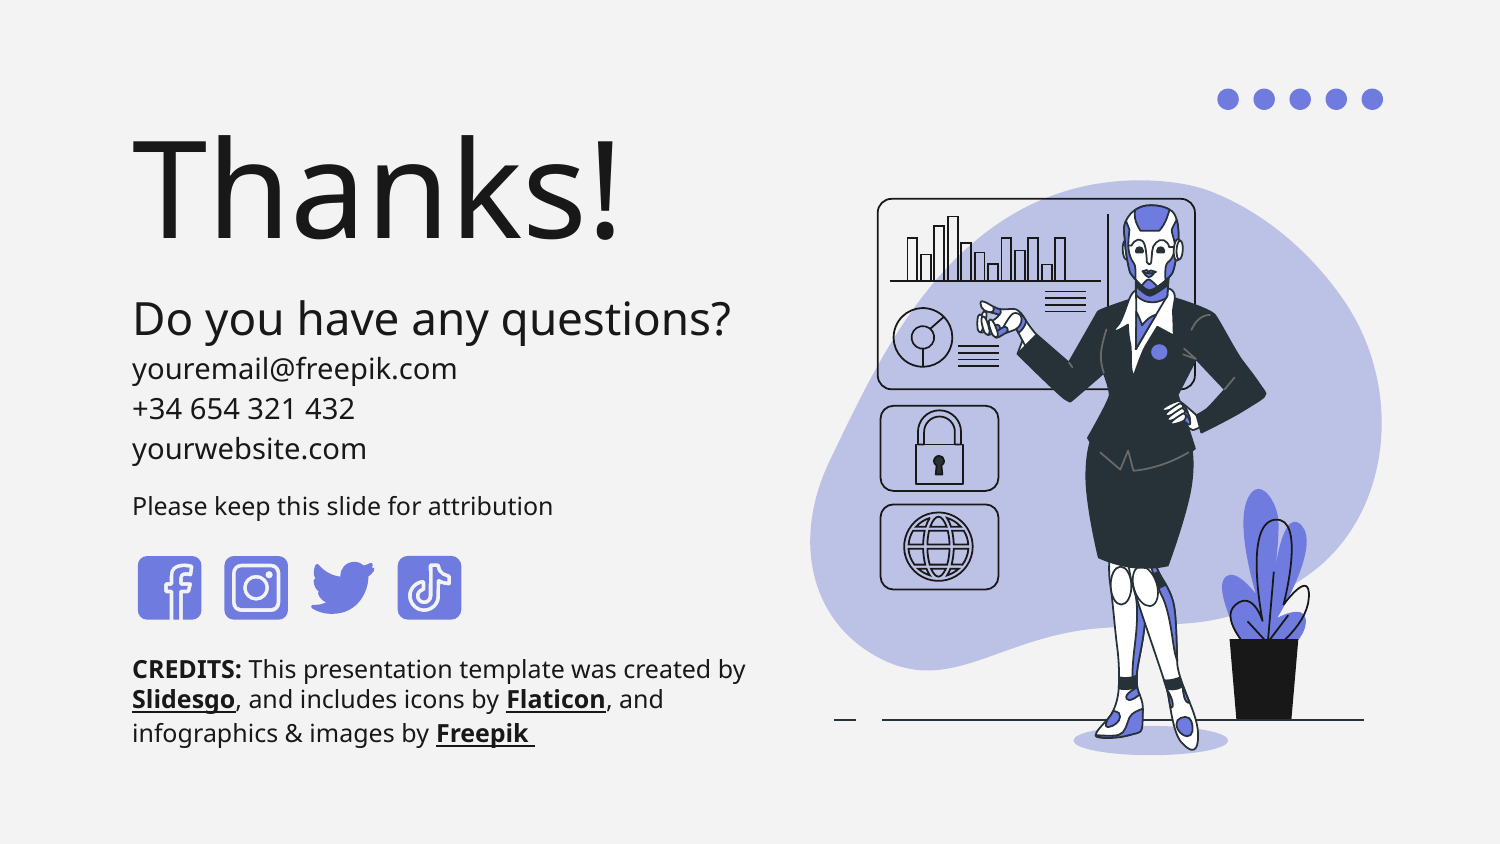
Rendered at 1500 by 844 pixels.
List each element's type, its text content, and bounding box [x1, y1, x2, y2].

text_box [1217, 88, 1384, 111]
subtitle Do you have any questions? youremail@freepik.com +34 654 321 432 yourwebsite.com [116, 271, 784, 475]
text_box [789, 180, 1407, 756]
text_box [137, 555, 202, 620]
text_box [224, 555, 289, 620]
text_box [397, 555, 462, 620]
text_box Please keep this slide for attribution [116, 475, 784, 519]
text_box [311, 561, 375, 614]
title Thanks! [116, 88, 799, 271]
